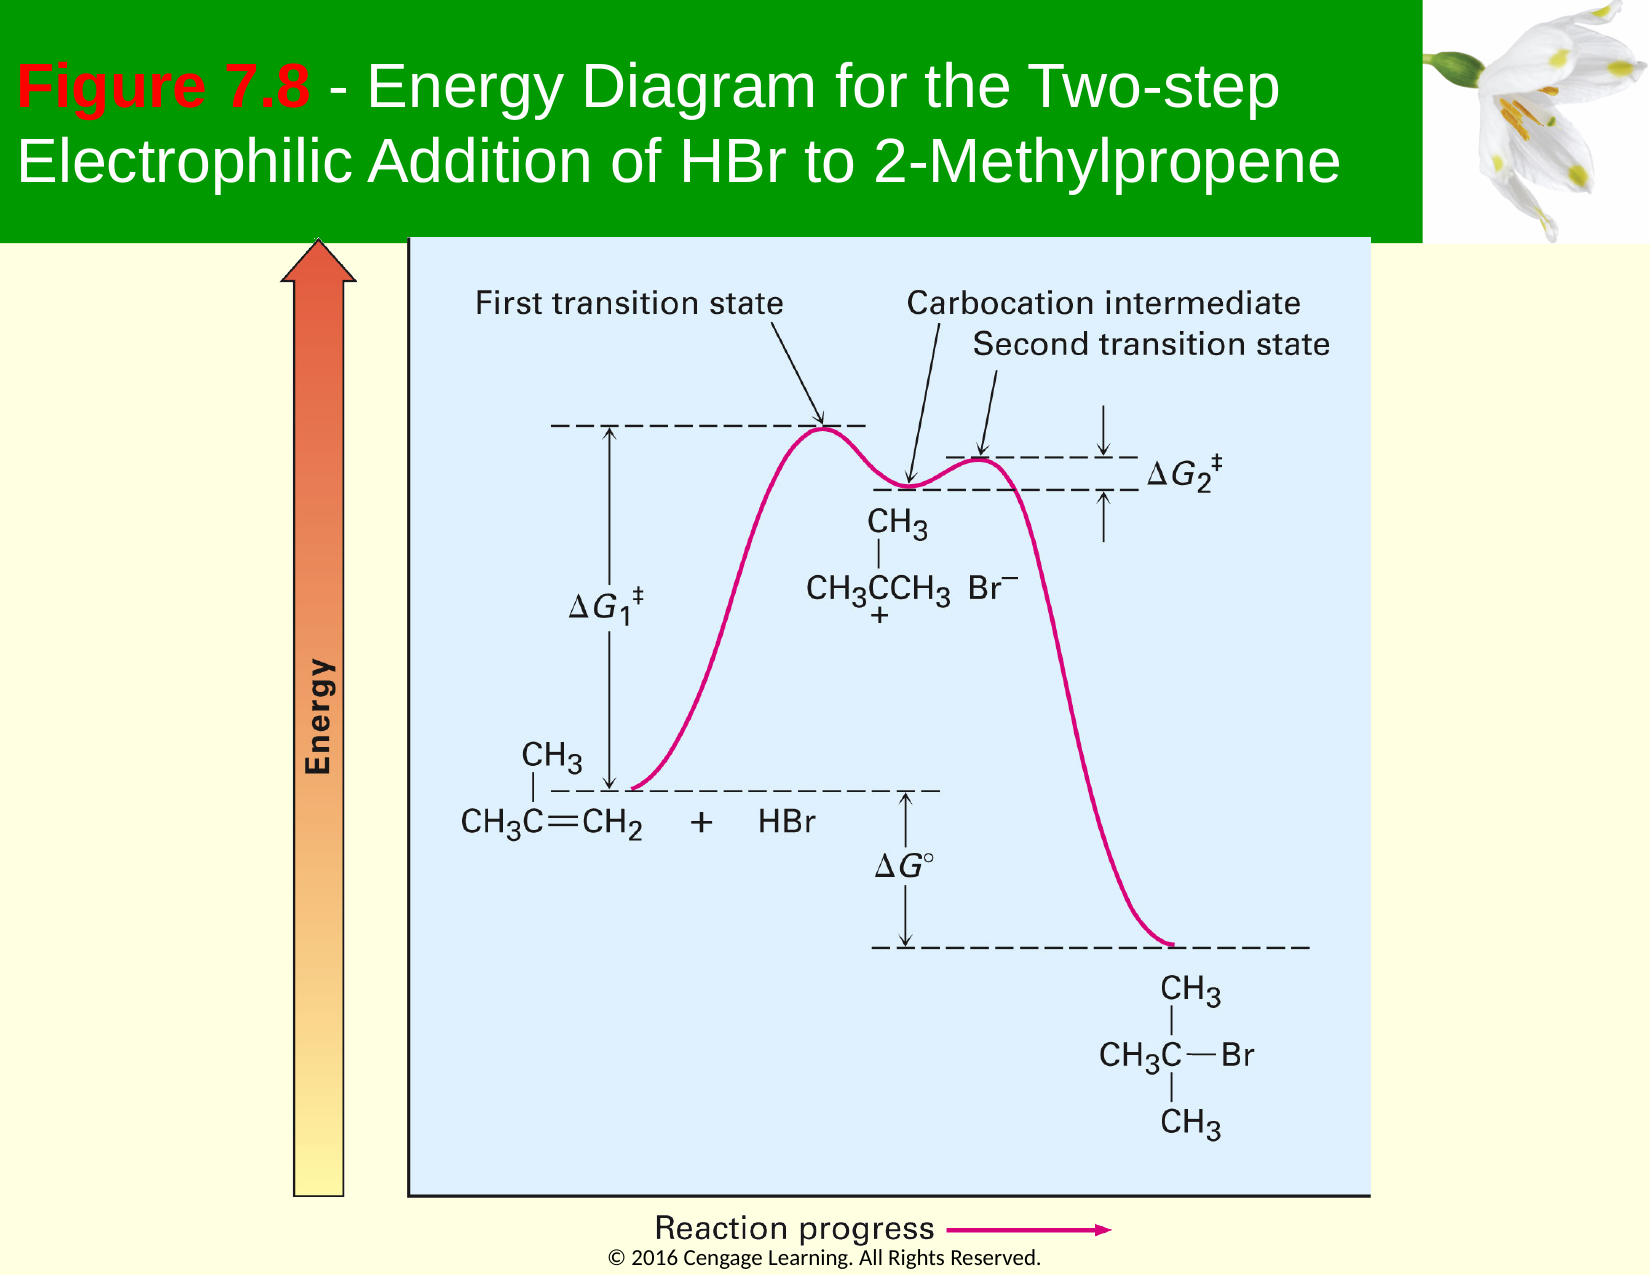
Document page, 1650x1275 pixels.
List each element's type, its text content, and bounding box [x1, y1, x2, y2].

picture [1422, 0, 1650, 244]
title Figure 7.8 - Energy Diagram for the Two-step Electrophilic Addition of HBr to 2-Methylpropene [0, 0, 1417, 241]
picture [278, 237, 1371, 1248]
